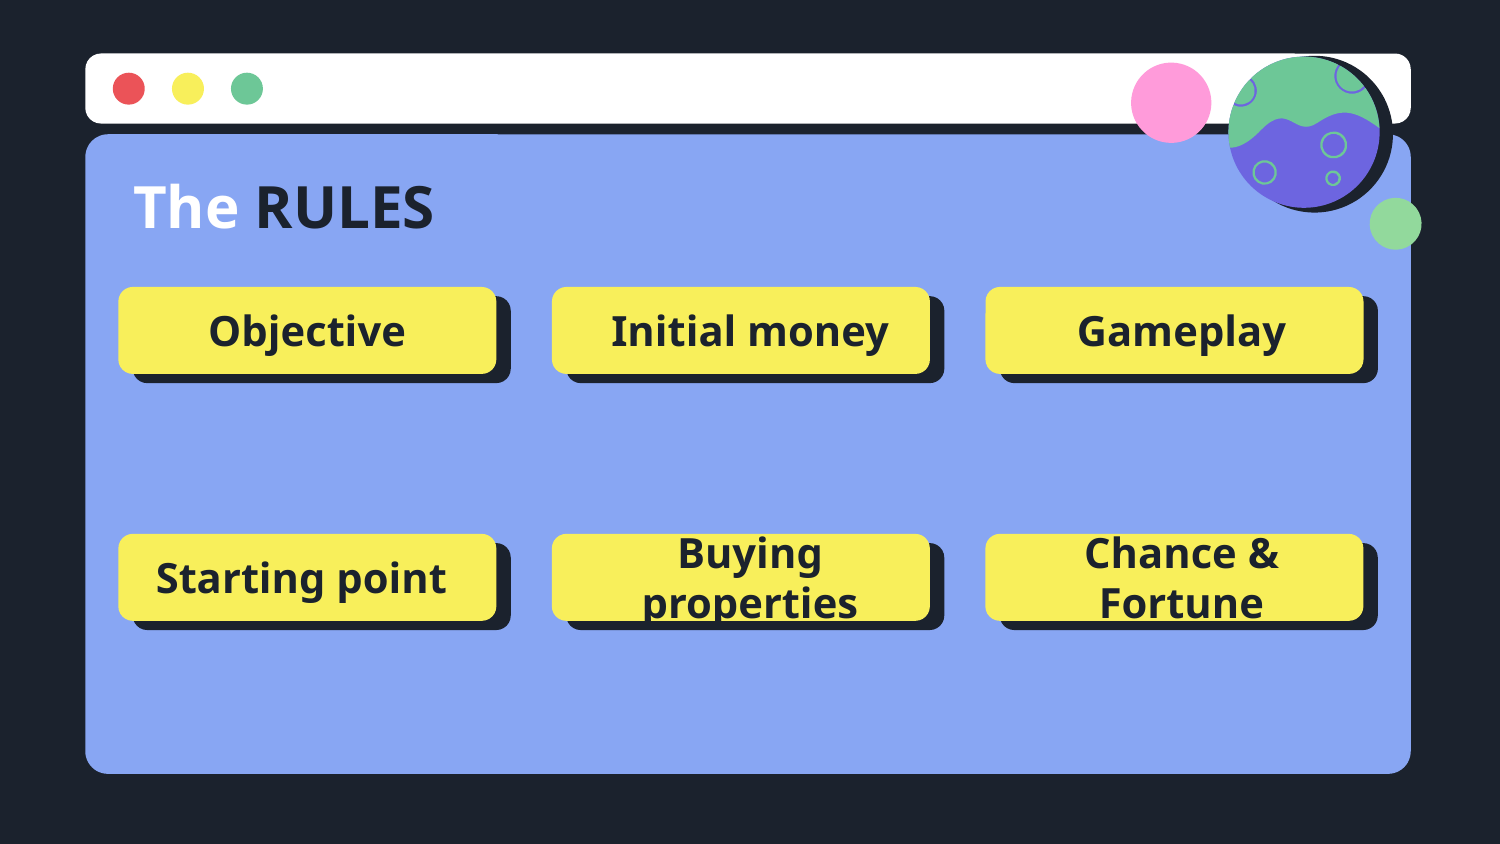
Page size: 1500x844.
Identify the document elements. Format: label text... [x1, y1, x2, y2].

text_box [551, 533, 945, 631]
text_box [985, 286, 1379, 384]
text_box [118, 286, 511, 384]
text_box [551, 286, 945, 384]
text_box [985, 533, 1379, 631]
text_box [118, 533, 511, 631]
title The RULES [118, 158, 1382, 252]
